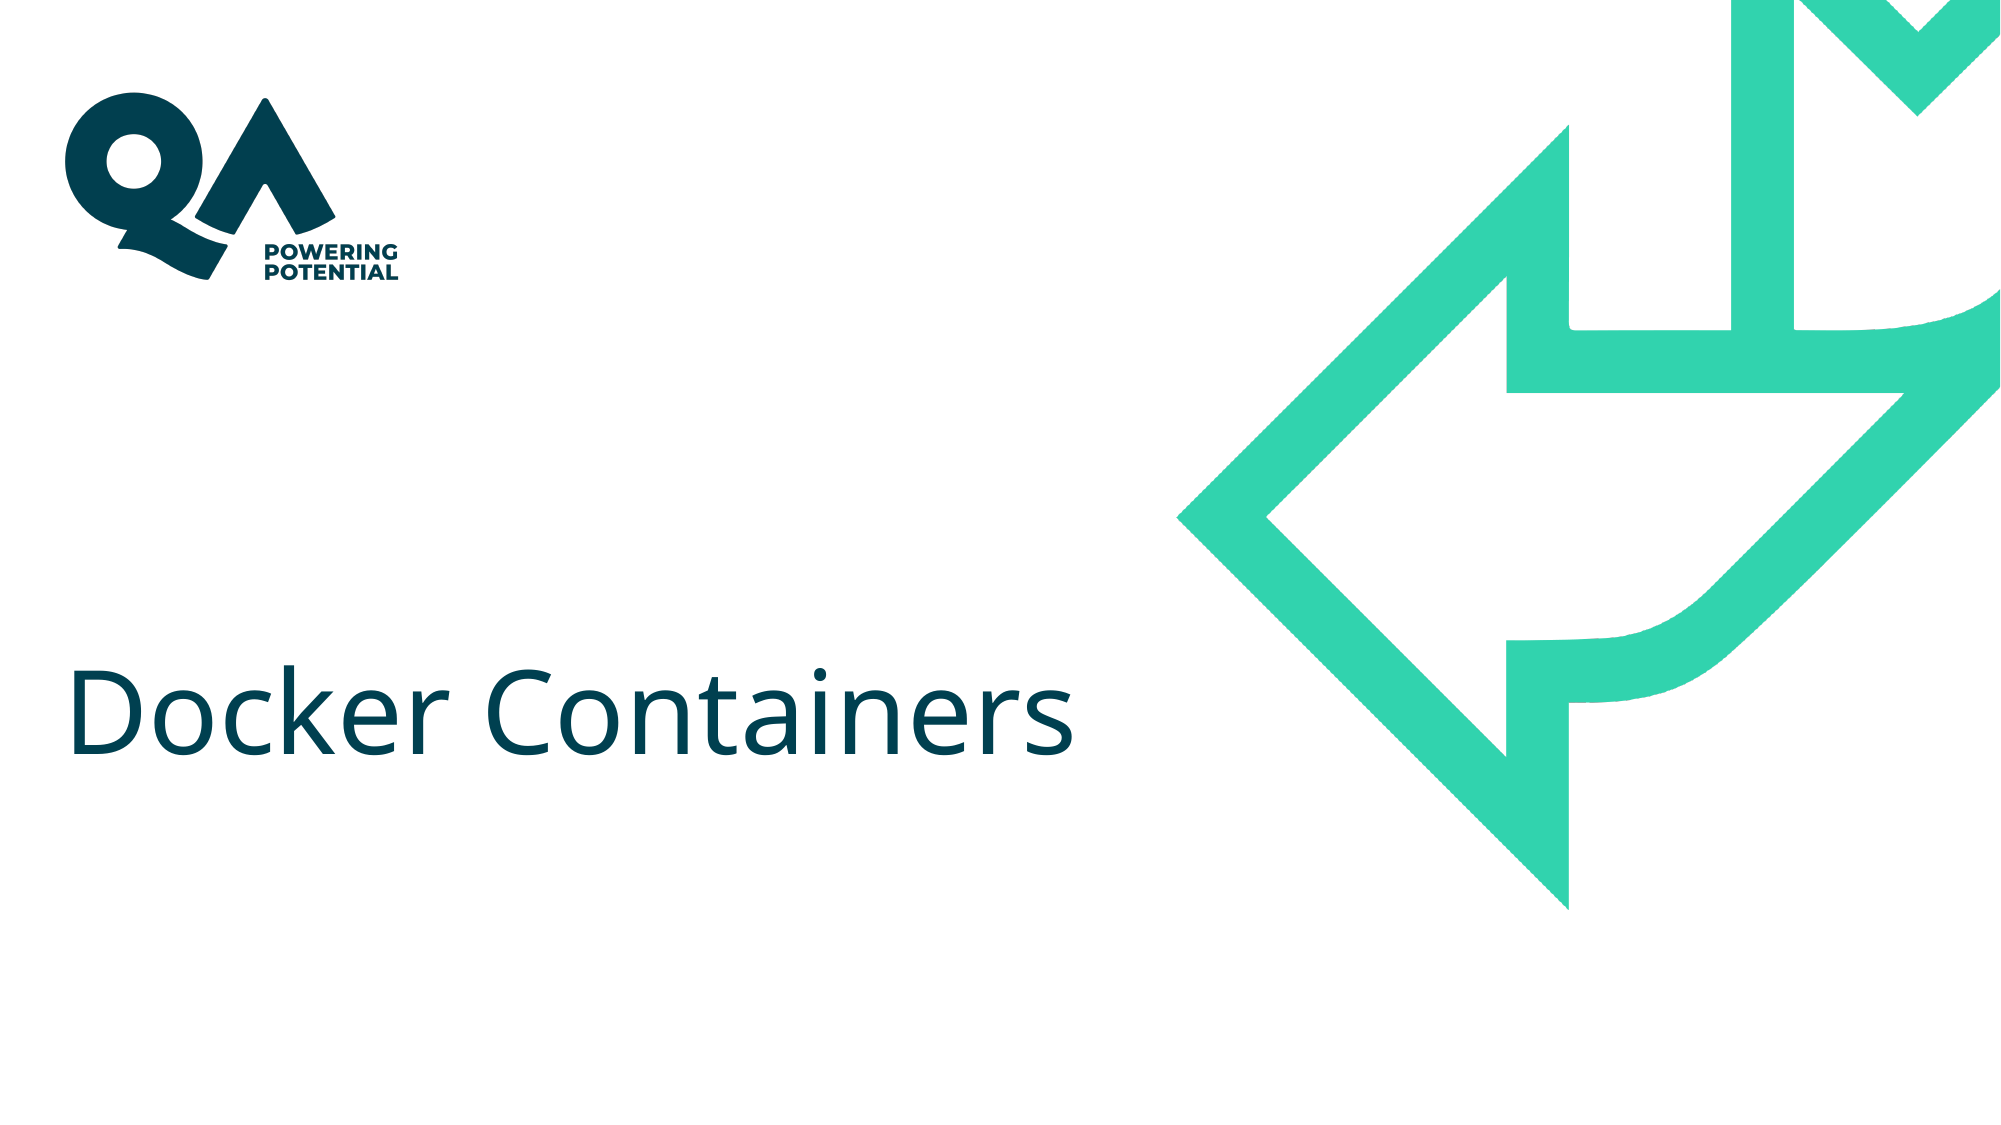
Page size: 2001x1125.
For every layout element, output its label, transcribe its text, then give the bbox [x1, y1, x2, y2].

picture [13, 49, 447, 314]
title Docker Containers [63, 381, 1272, 780]
picture [1164, 0, 2001, 931]
